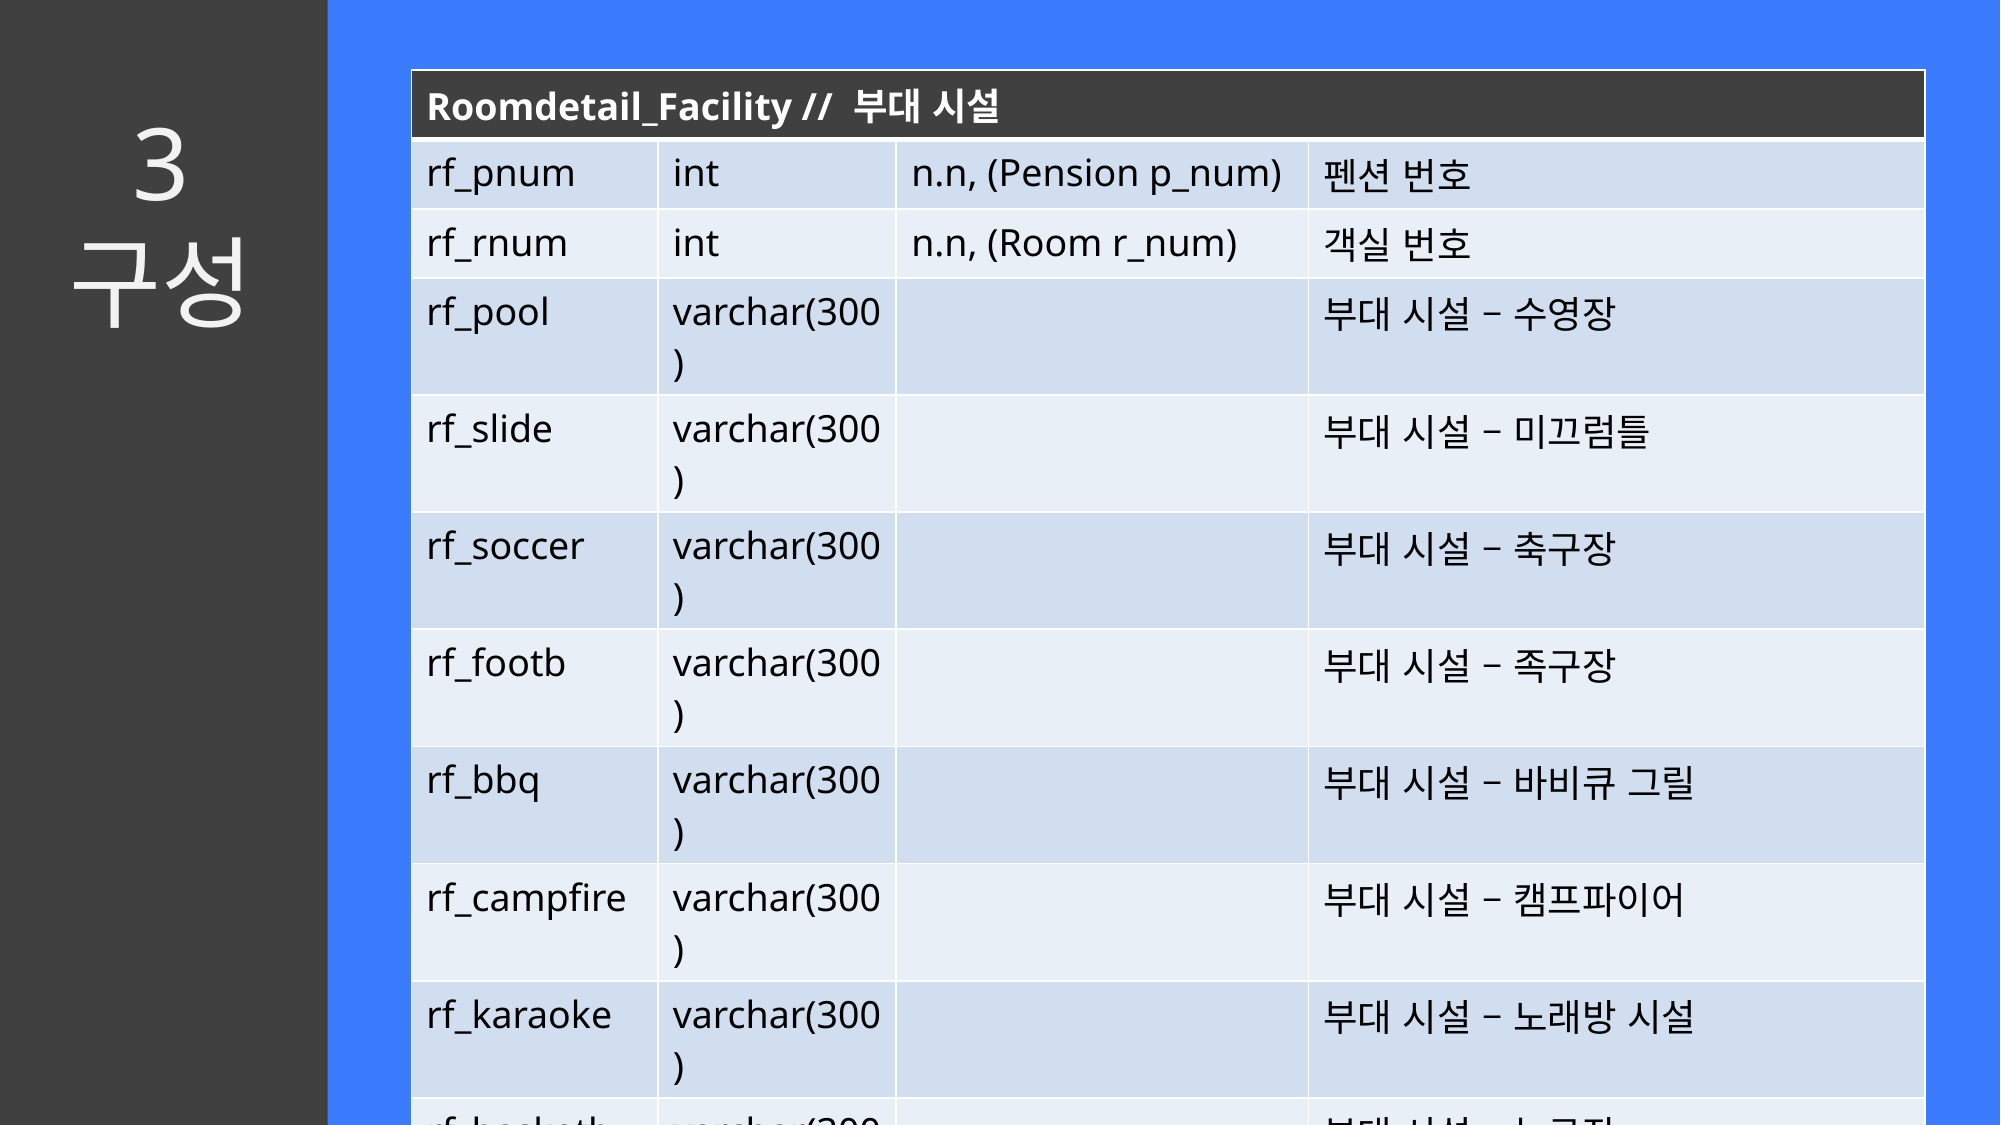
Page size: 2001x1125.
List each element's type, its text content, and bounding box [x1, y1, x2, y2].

table_cell rf_karaoke [412, 982, 657, 1097]
table_cell [897, 1099, 1308, 1125]
table_cell varchar(300) [659, 396, 895, 511]
table_cell 펜션 번호 [1309, 142, 1924, 208]
table_cell 부대 시설 – 족구장 [1309, 630, 1924, 746]
table_cell 부대 시설 – 미끄럼틀 [1309, 396, 1924, 511]
table_cell rf_footb [412, 630, 657, 746]
table_cell 부대 시설 – 캠프파이어 [1309, 864, 1924, 980]
table_cell 부대 시설 – 축구장 [1309, 513, 1924, 628]
table_cell varchar(300) [659, 279, 895, 394]
table_cell varchar(300) [659, 747, 895, 863]
table_cell rf_soccer [412, 513, 657, 628]
table_cell [897, 630, 1308, 746]
table_cell 부대 시설 – 노래방 시설 [1309, 982, 1924, 1097]
table_cell [897, 982, 1308, 1097]
table_cell rf_slide [412, 396, 657, 511]
table_cell n.n, (Pension p_num) [897, 142, 1308, 208]
table_cell varchar(300) [659, 630, 895, 746]
table_cell varchar(300) [659, 513, 895, 628]
table_cell [897, 396, 1308, 511]
text_box 3 구성 [54, 93, 269, 348]
table_cell [897, 864, 1308, 980]
table_cell n.n, (Room r_num) [897, 210, 1308, 277]
table_cell [897, 513, 1308, 628]
table_cell varchar(300) [659, 864, 895, 980]
table_cell rf_bbq [412, 747, 657, 863]
table_cell rf_pnum [412, 142, 657, 208]
table_cell 부대 시설 – 수영장 [1309, 279, 1924, 394]
table_cell [897, 279, 1308, 394]
table_cell rf_campfire [412, 864, 657, 980]
table_cell varchar(300) [659, 1099, 895, 1125]
table_cell varchar(300) [659, 982, 895, 1097]
table_cell int [659, 210, 895, 277]
table_cell int [659, 142, 895, 208]
text_box [0, 0, 329, 1125]
table_cell 객실 번호 [1309, 210, 1924, 277]
table_cell rf_basketb [412, 1099, 657, 1125]
table_cell 부대 시설 – 바비큐 그릴 [1309, 747, 1924, 863]
table_cell rf_rnum [412, 210, 657, 277]
table_cell [897, 747, 1308, 863]
table_header Roomdetail_Facility // 부대 시설 [412, 71, 1924, 137]
table_cell 부대 시설 – 농구장 [1309, 1099, 1924, 1125]
table_cell rf_pool [412, 279, 657, 394]
